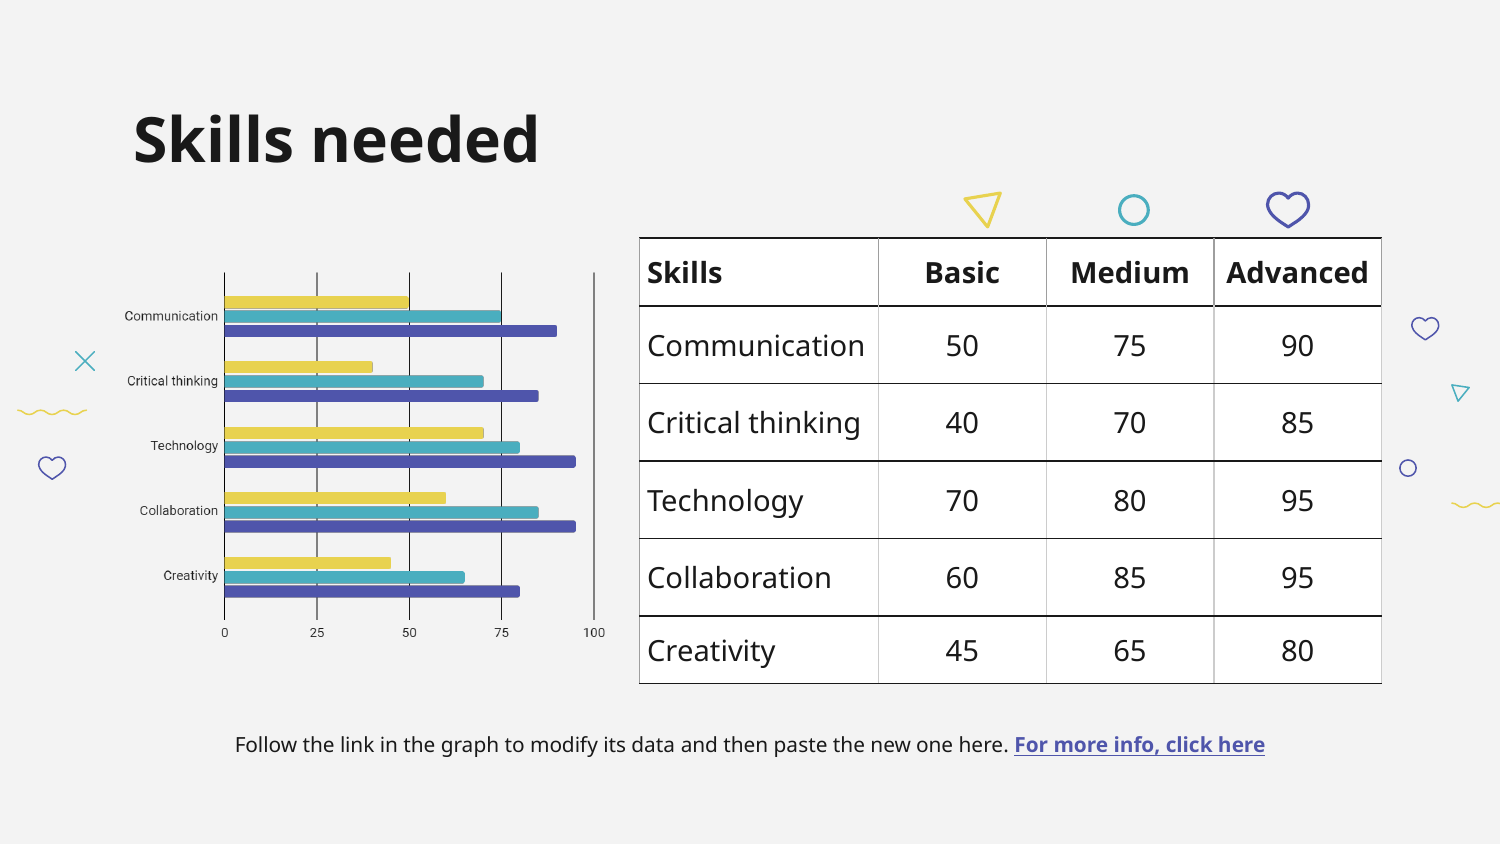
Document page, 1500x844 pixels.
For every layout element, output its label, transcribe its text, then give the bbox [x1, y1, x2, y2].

table_cell 60 [879, 539, 1046, 615]
table_cell 70 [879, 462, 1046, 538]
table_cell 75 [1047, 307, 1213, 383]
picture [104, 252, 614, 660]
table_cell 85 [1047, 539, 1213, 615]
text_box Follow the link in the graph to modify its data and then paste the new one here. For more info, click here [161, 712, 1339, 756]
table_cell 70 [1047, 384, 1213, 460]
table_cell 50 [879, 307, 1046, 383]
text_box [964, 193, 1001, 227]
table_cell 80 [1047, 462, 1213, 538]
table_header Basic [879, 239, 1046, 305]
table_cell Collaboration [640, 539, 878, 615]
table_cell 40 [879, 384, 1046, 460]
table_cell 85 [1215, 384, 1381, 460]
table_header Medium [1047, 239, 1213, 305]
table_cell 95 [1215, 462, 1381, 538]
table_cell Communication [640, 307, 878, 383]
table_header Advanced [1215, 239, 1381, 305]
table_cell 90 [1215, 307, 1381, 383]
table_cell 45 [879, 617, 1046, 683]
table_cell Technology [640, 462, 878, 538]
table_cell 65 [1047, 617, 1213, 683]
table_cell 95 [1215, 539, 1381, 615]
table_cell Critical thinking [640, 384, 878, 460]
title Skills needed [118, 85, 1382, 180]
table_cell 80 [1215, 617, 1381, 683]
table_header Skills [640, 239, 878, 305]
table_cell Creativity [640, 617, 878, 683]
